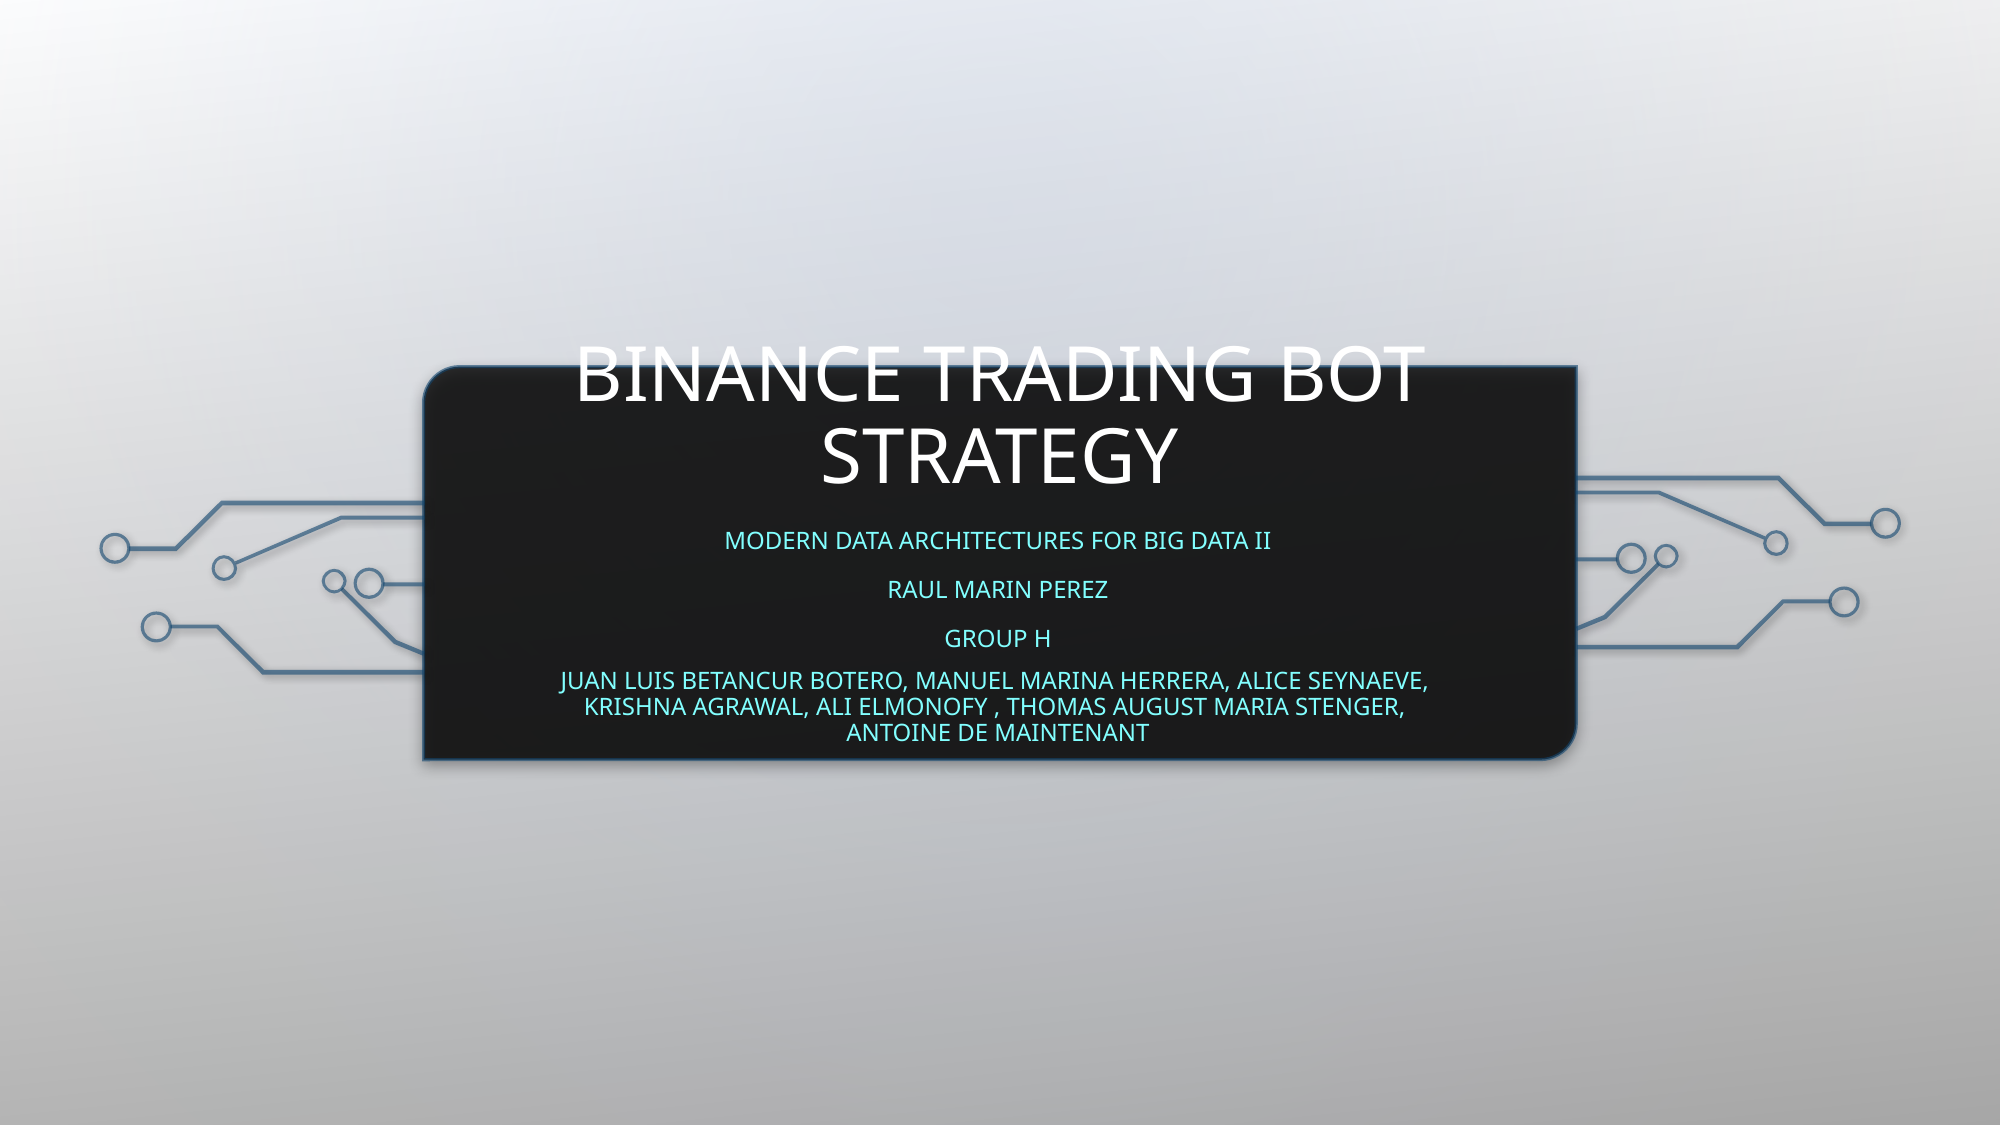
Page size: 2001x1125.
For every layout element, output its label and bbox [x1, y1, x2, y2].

text_box [99, 475, 1902, 675]
text_box [0, 0, 2000, 1125]
